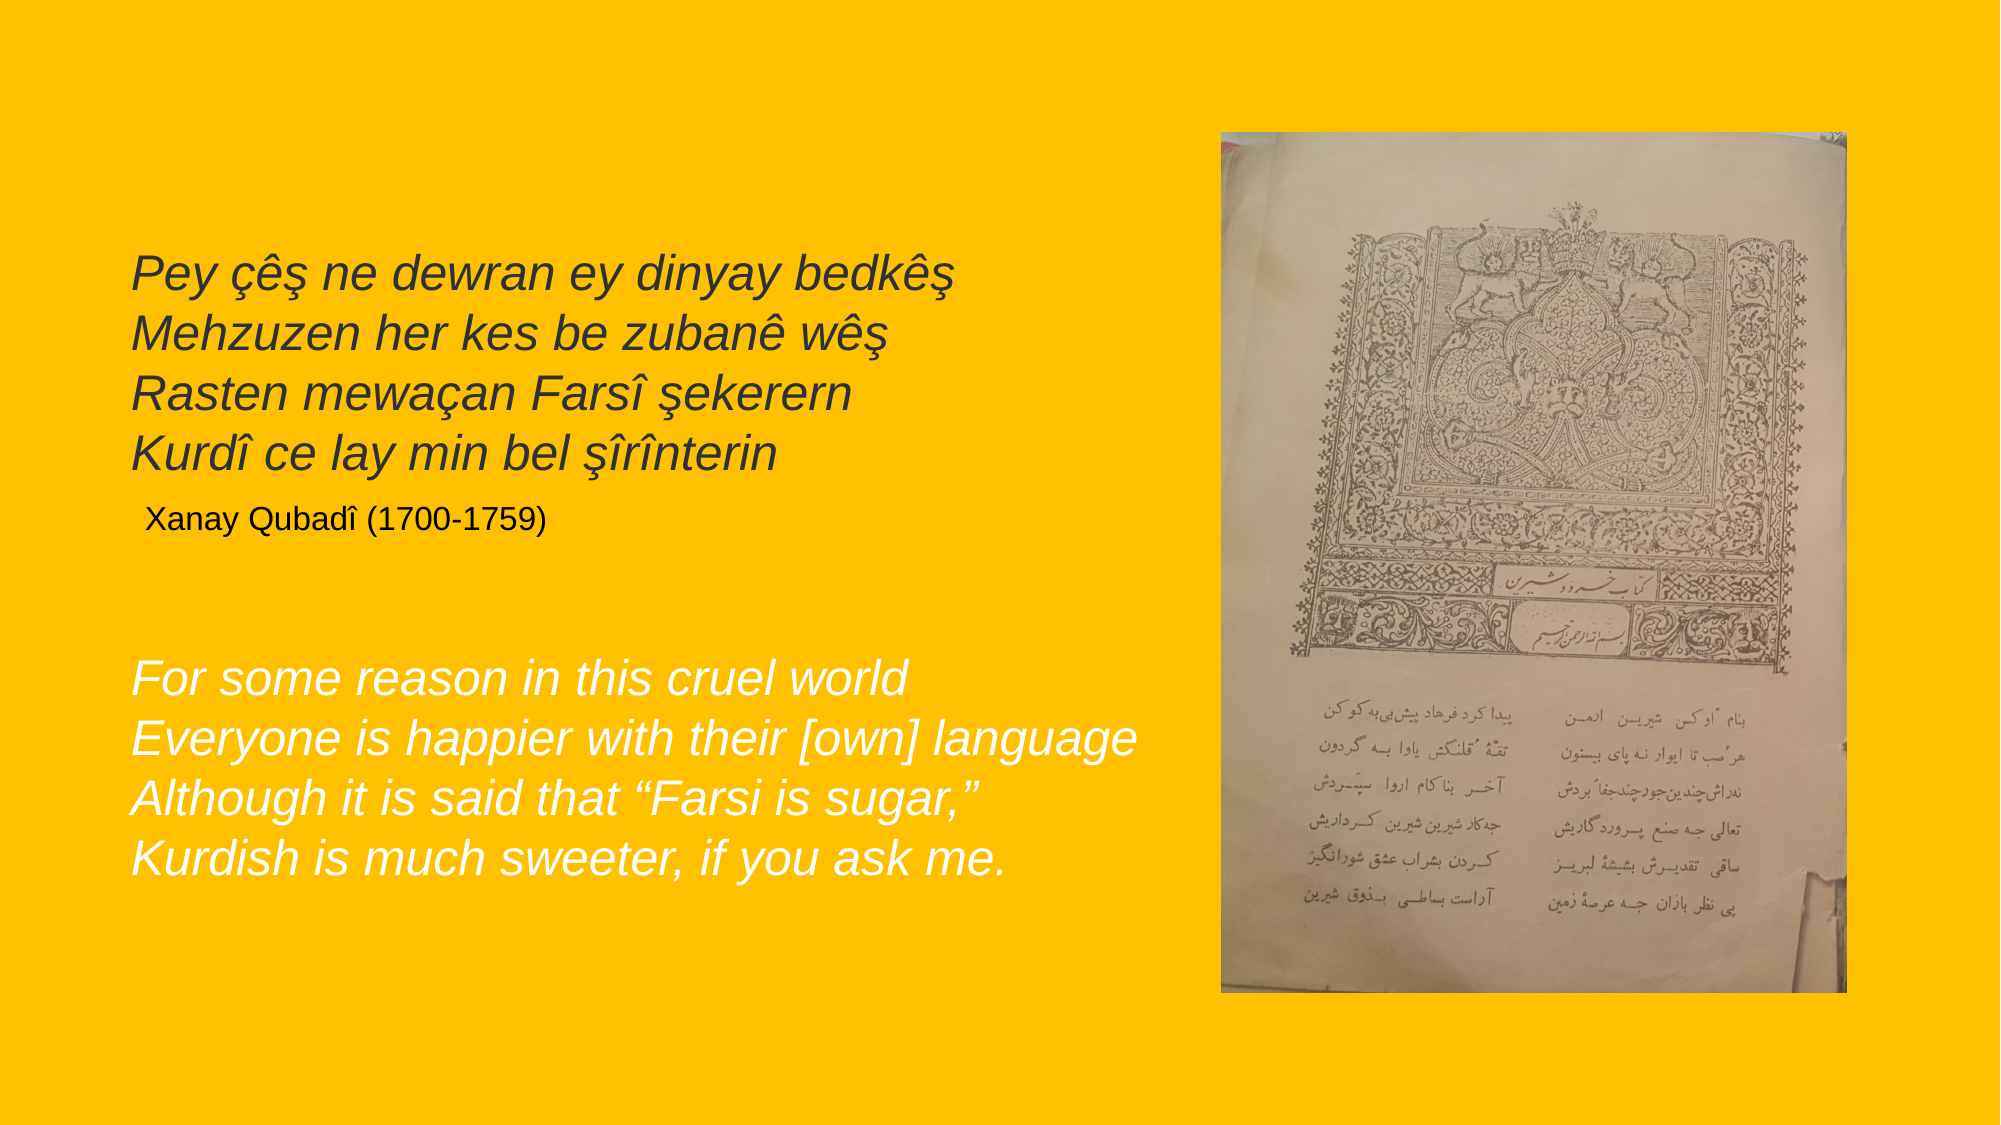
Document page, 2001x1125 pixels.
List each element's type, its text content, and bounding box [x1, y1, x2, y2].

text_box Pey çêş ne dewran ey dinyay bedkêş Mehzuzen her kes be zubanê wêş Rasten mewaçan Farsî şekerern Kurdî ce lay min bel şîrînterin Xanay Qubadî (1700-1759) [116, 232, 1028, 637]
picture [1221, 132, 1847, 993]
text_box For some reason in this cruel world Everyone is happier with their [own] language Although it is said that “Farsi is sugar,” Kurdish is much sweeter, if you ask me. [116, 637, 1221, 893]
